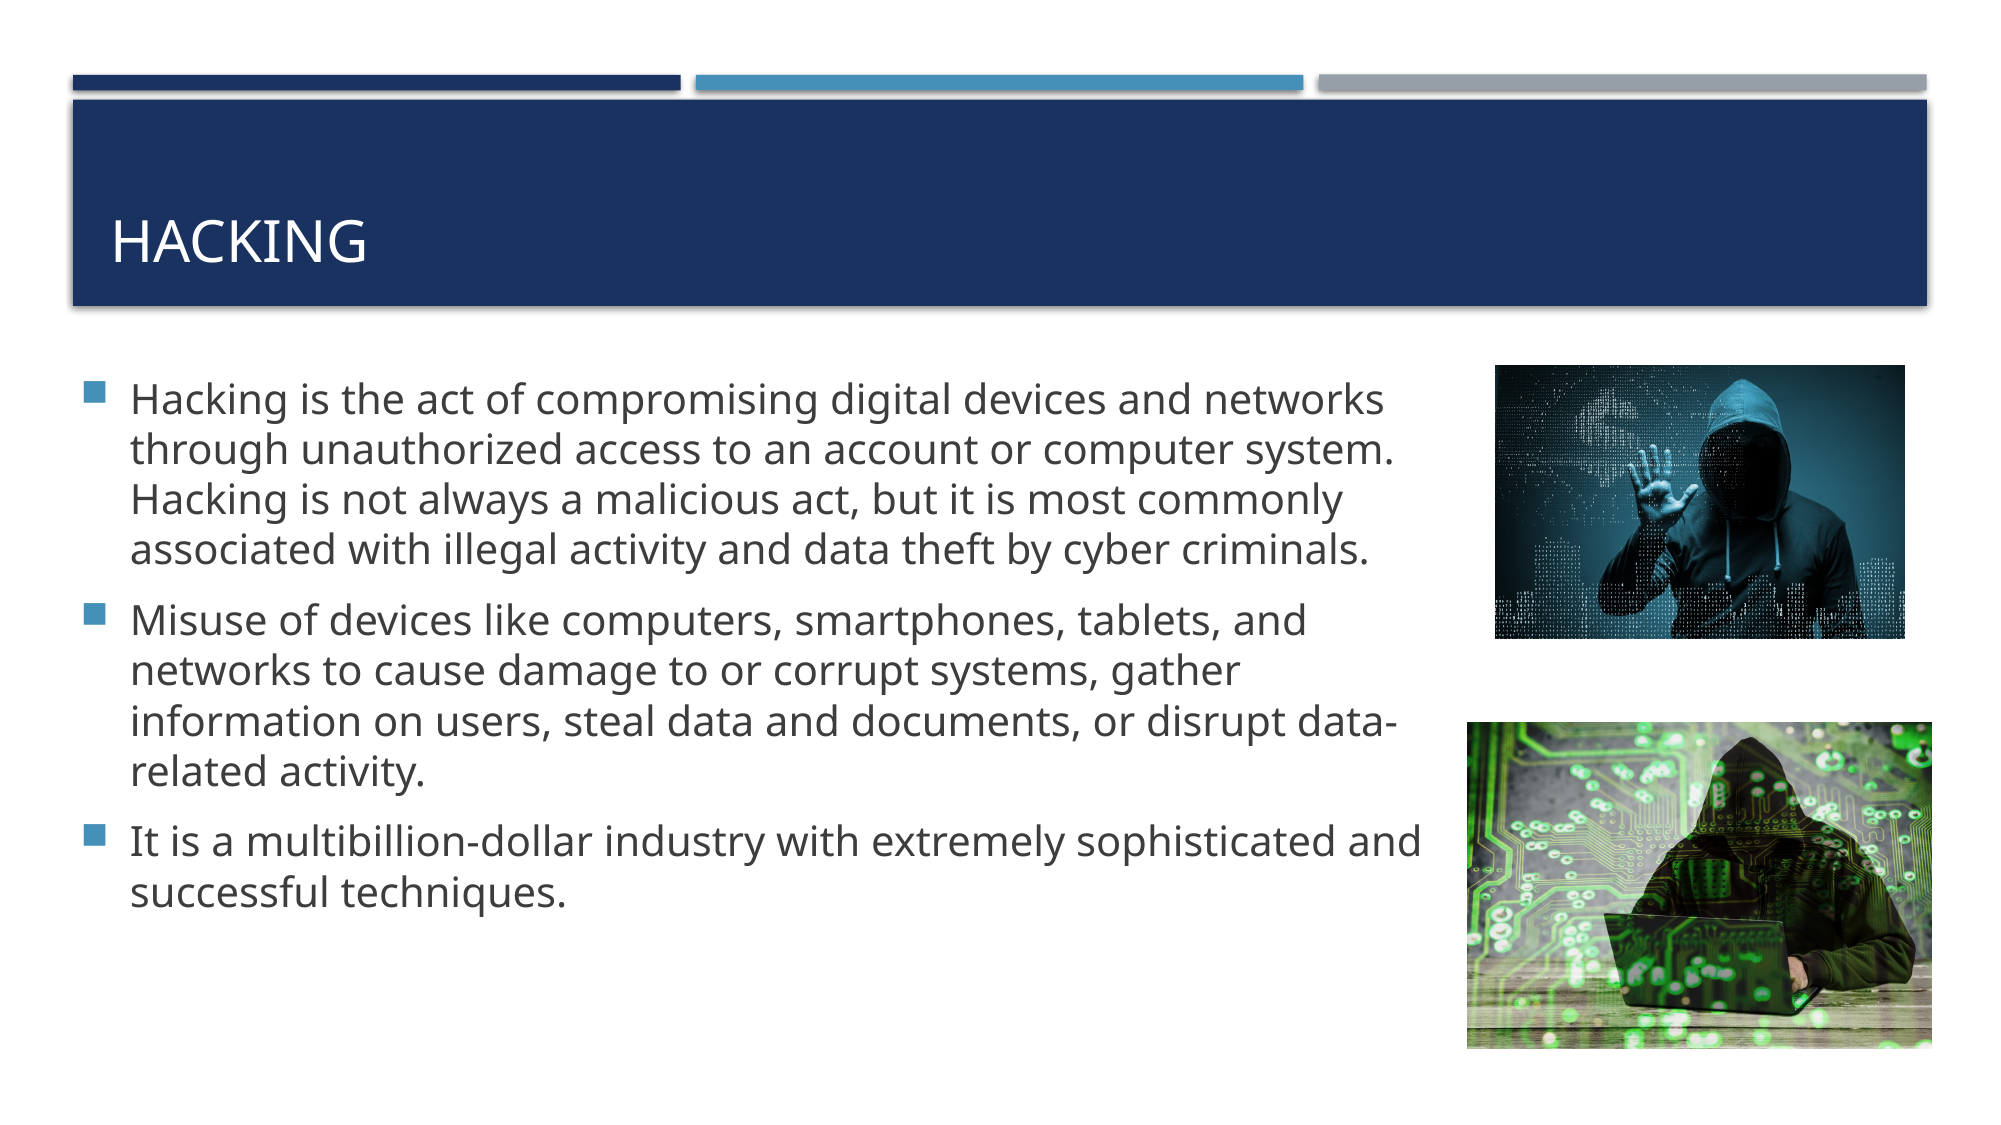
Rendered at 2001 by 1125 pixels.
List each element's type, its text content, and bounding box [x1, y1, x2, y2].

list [1494, 364, 1906, 640]
title hacking [95, 119, 1905, 282]
picture [1467, 721, 1933, 1049]
list Hacking is the act of compromising digital devices and networks through unauthorized access to an account or computer system. Hacking is not always a malicious act, but it is most commonly associated with illegal activity and data theft by cyber criminals. Misuse of devices like computers, smartphones, tablets, and networks to cause damage to or corrupt systems, gather information on users, steal data and documents, or disrupt data-related activity. It is a multibillion-dollar industry with extremely sophisticated and successful techniques. [64, 365, 1442, 1125]
